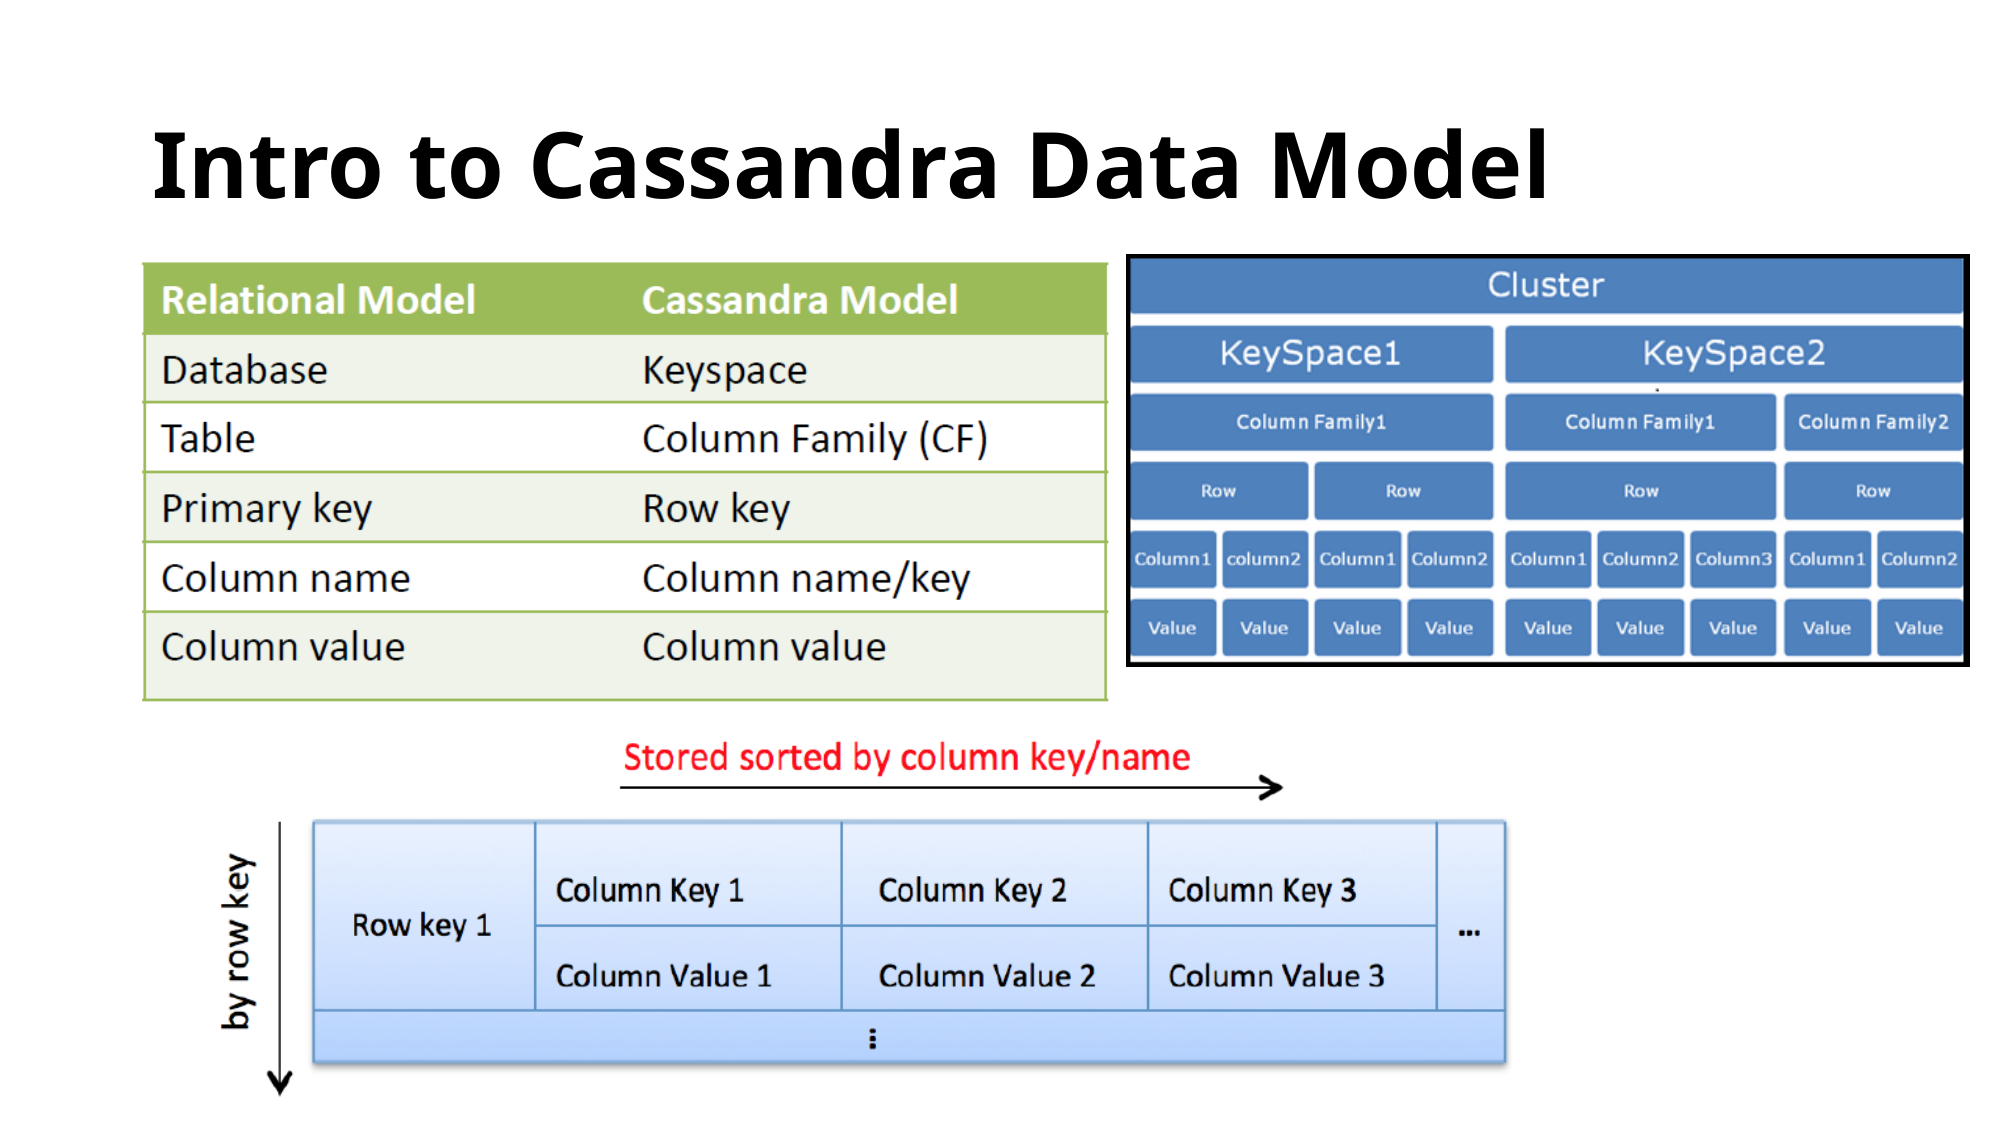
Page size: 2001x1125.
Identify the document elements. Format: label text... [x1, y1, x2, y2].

picture [137, 256, 1115, 708]
picture [1125, 254, 1970, 667]
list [215, 732, 1523, 1112]
title Intro to Cassandra Data Model [137, 59, 1863, 278]
